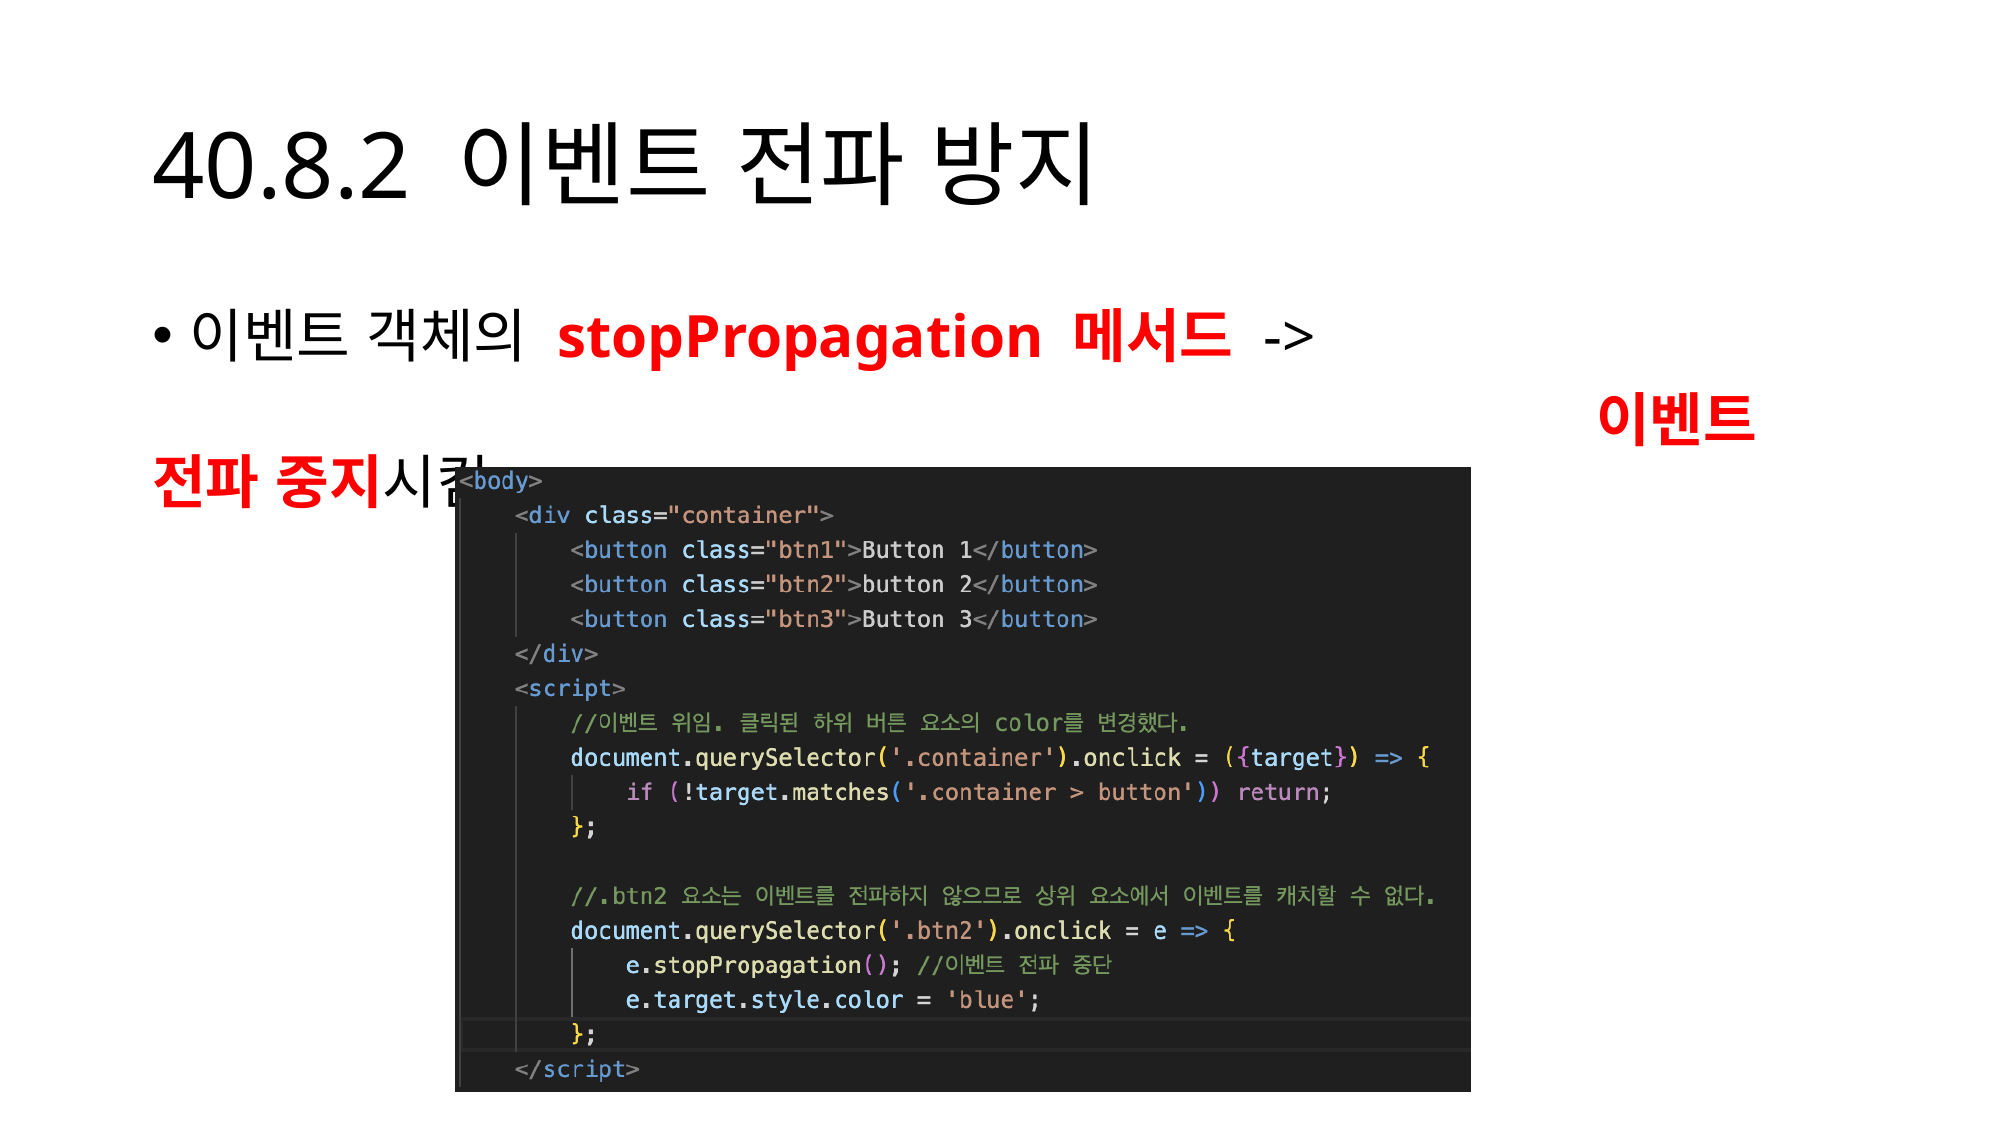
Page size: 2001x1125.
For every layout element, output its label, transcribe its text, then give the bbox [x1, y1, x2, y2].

picture [454, 467, 1472, 1093]
title 40.8.2 이벤트 전파 방지 [137, 59, 1863, 278]
list 이벤트 객체의 stopPropagation 메서드 -> 이벤트 전파 중지시킴. [137, 299, 1863, 1014]
